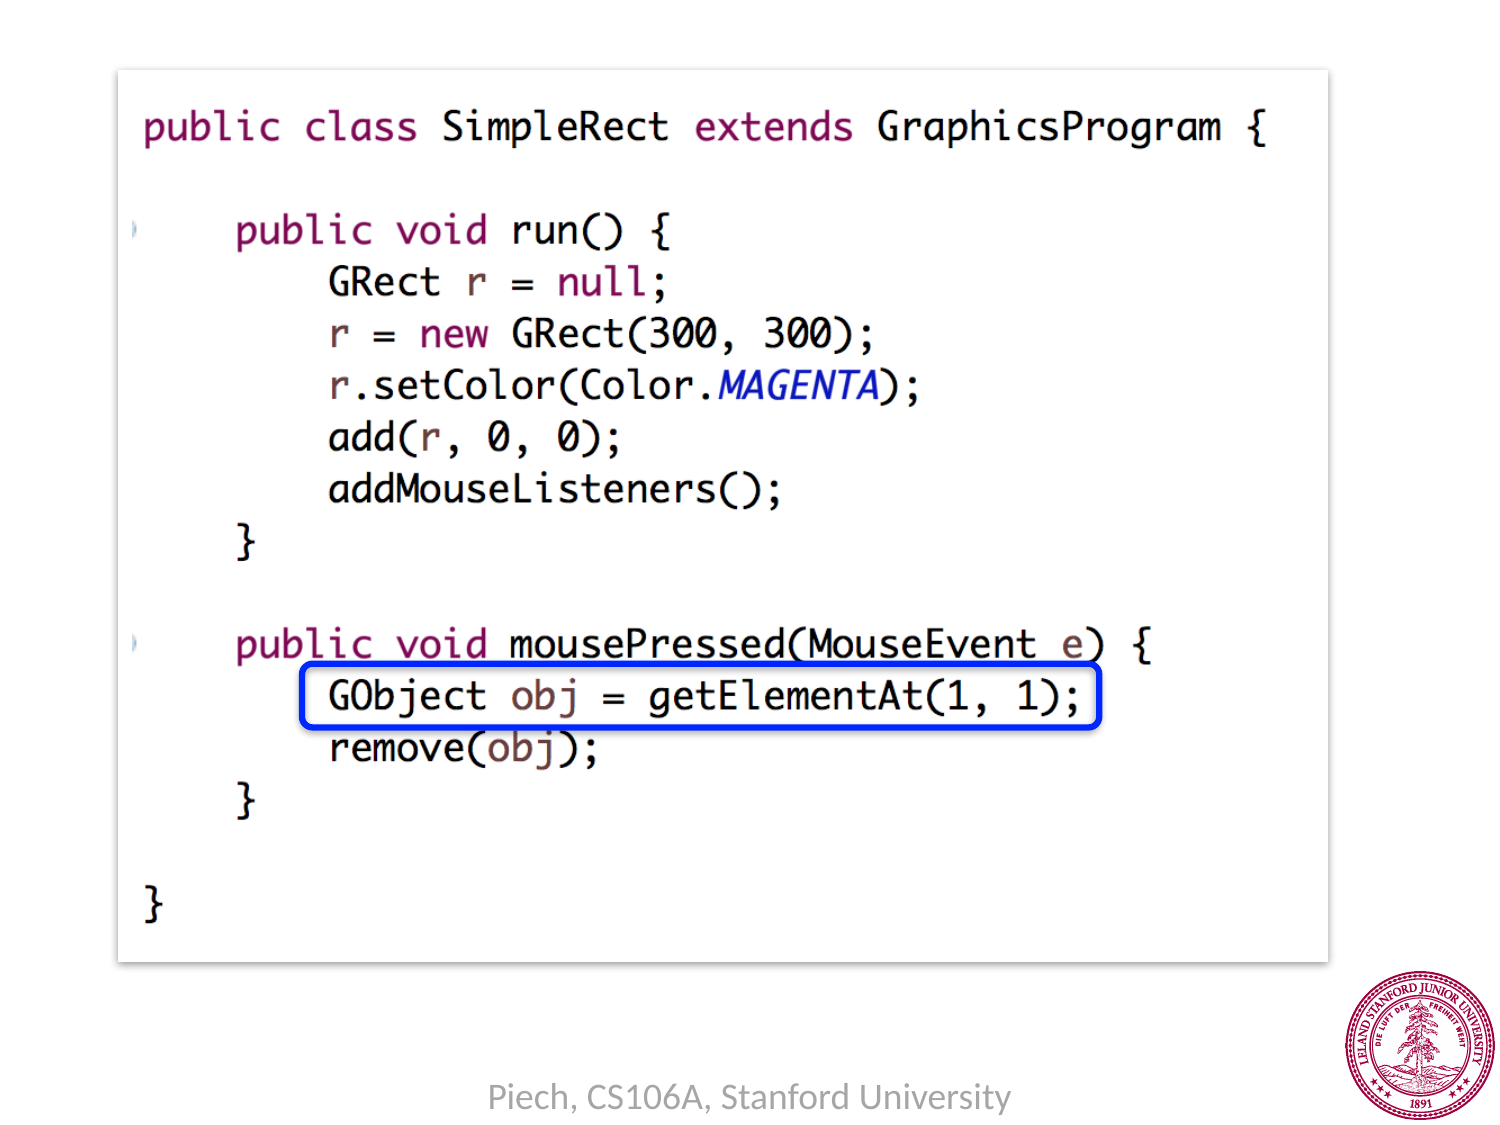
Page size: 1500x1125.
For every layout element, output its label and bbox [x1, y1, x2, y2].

picture [1345, 971, 1495, 1120]
picture [132, 83, 1314, 949]
